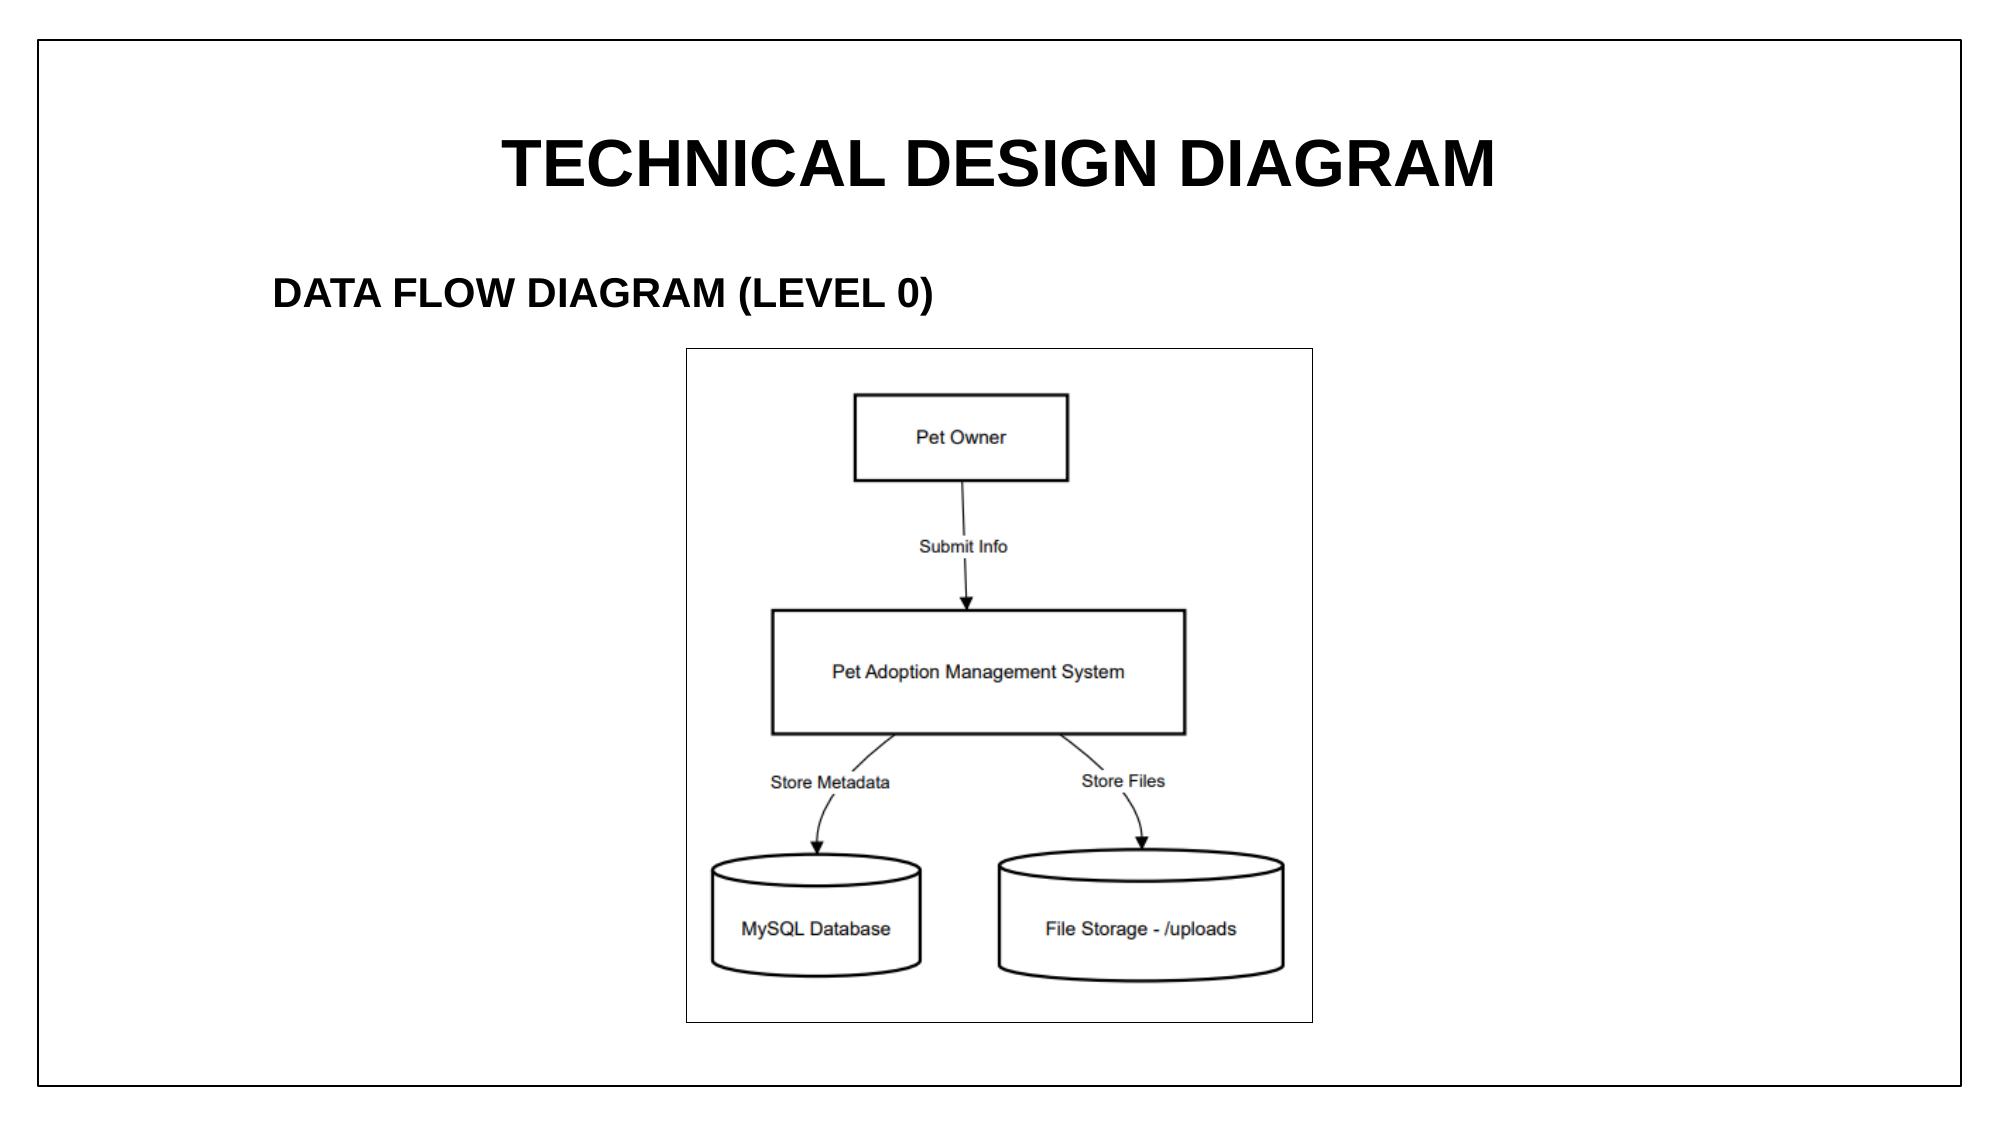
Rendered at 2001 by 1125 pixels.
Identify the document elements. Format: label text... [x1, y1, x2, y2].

text_box TECHNICAL DESIGN DIAGRAM [249, 126, 1750, 205]
text_box DATA FLOW DIAGRAM (LEVEL 0) [249, 263, 1750, 322]
picture [686, 348, 1314, 1023]
